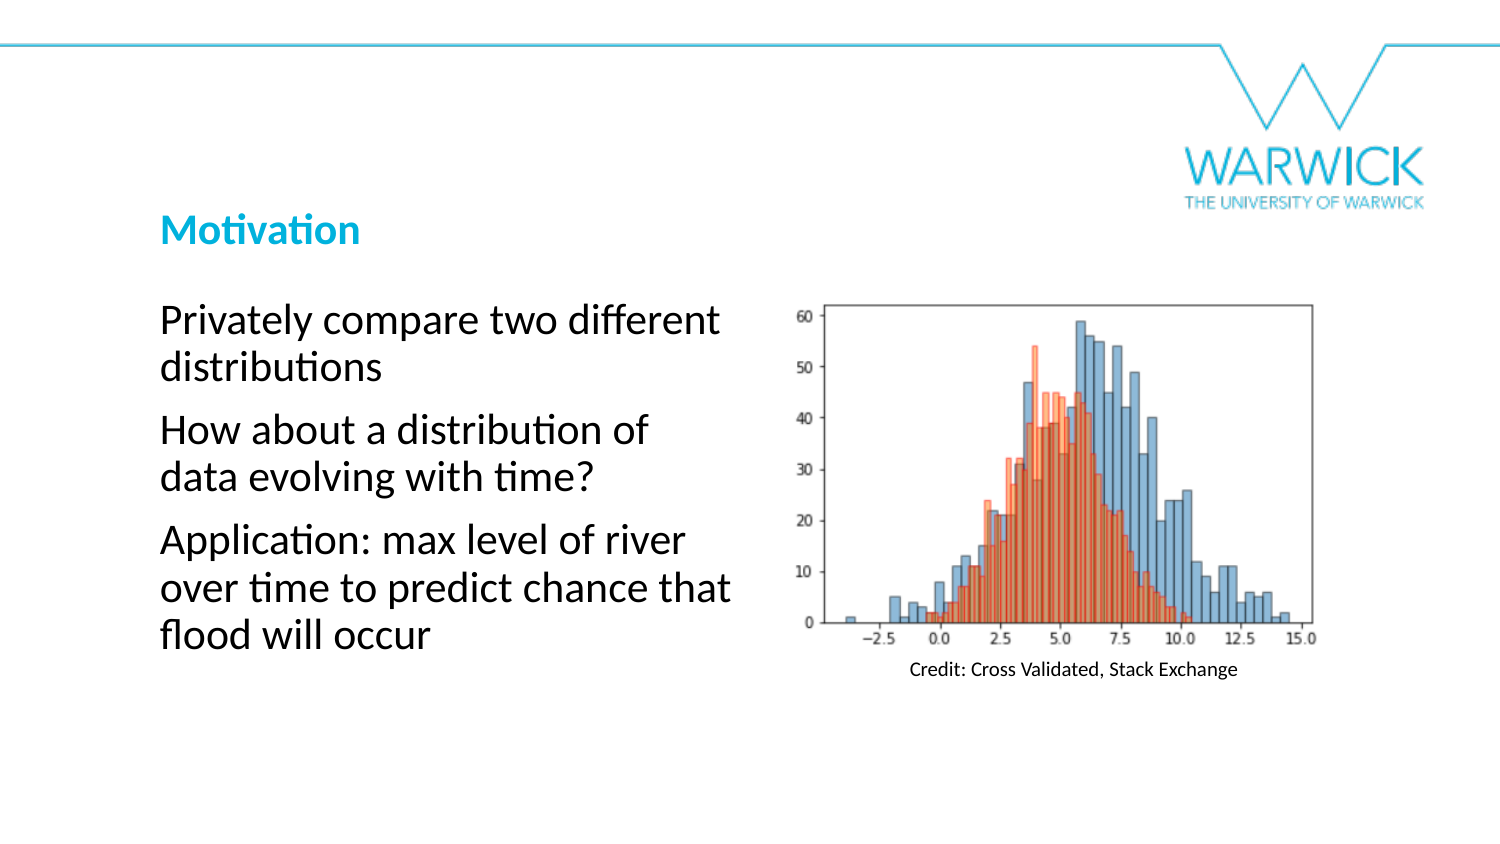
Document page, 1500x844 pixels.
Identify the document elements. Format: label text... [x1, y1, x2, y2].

list Privately compare two different distributions How about a distribution of data evolving with time? Application: max level of river over time to predict chance that flood will occur [145, 289, 750, 741]
text_box Credit: Cross Validated, Stack Exchange [895, 662, 1296, 689]
list Motivation [145, 199, 1027, 262]
picture [781, 289, 1338, 662]
